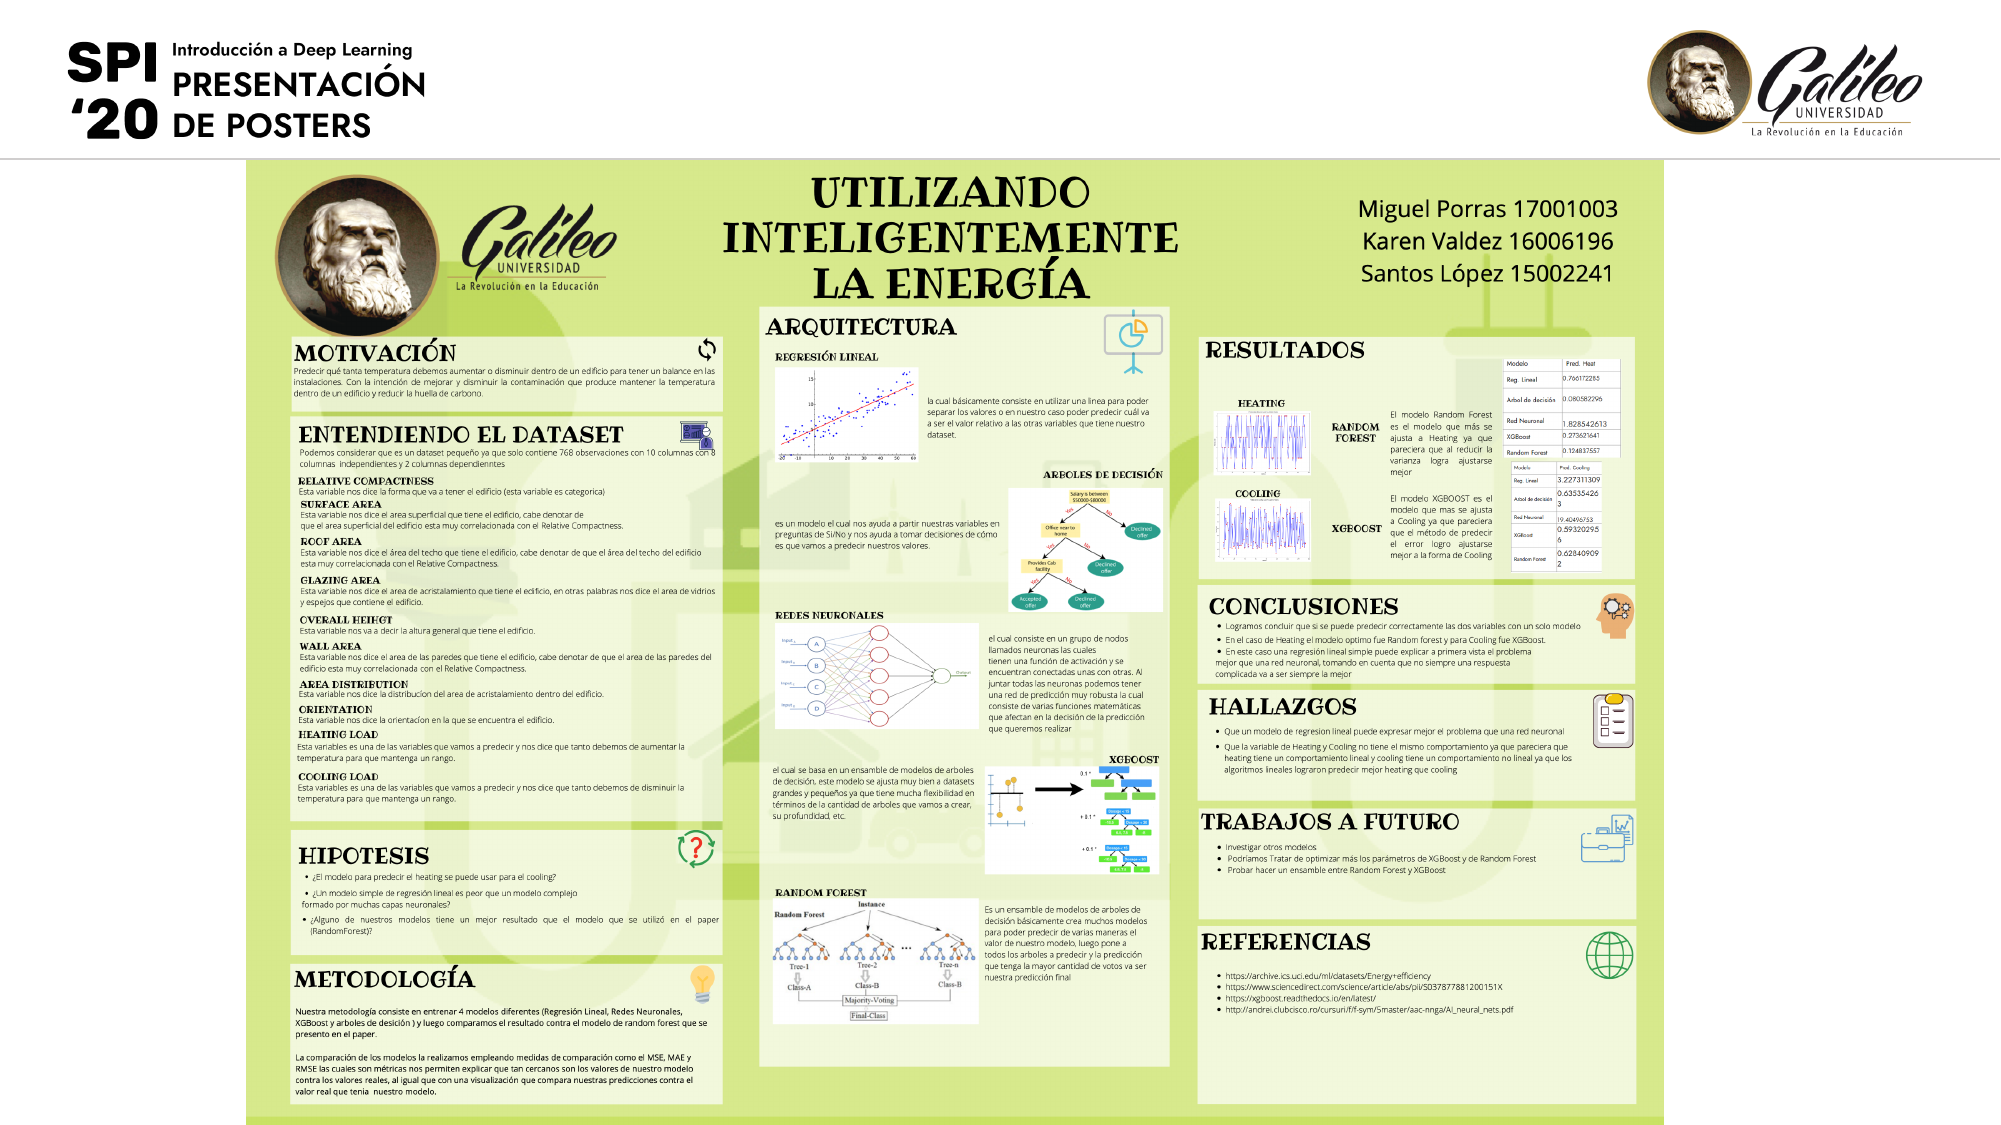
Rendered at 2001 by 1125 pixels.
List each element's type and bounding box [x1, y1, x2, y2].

picture [1639, 26, 1930, 139]
picture [246, 160, 1664, 1125]
picture [57, 39, 436, 140]
